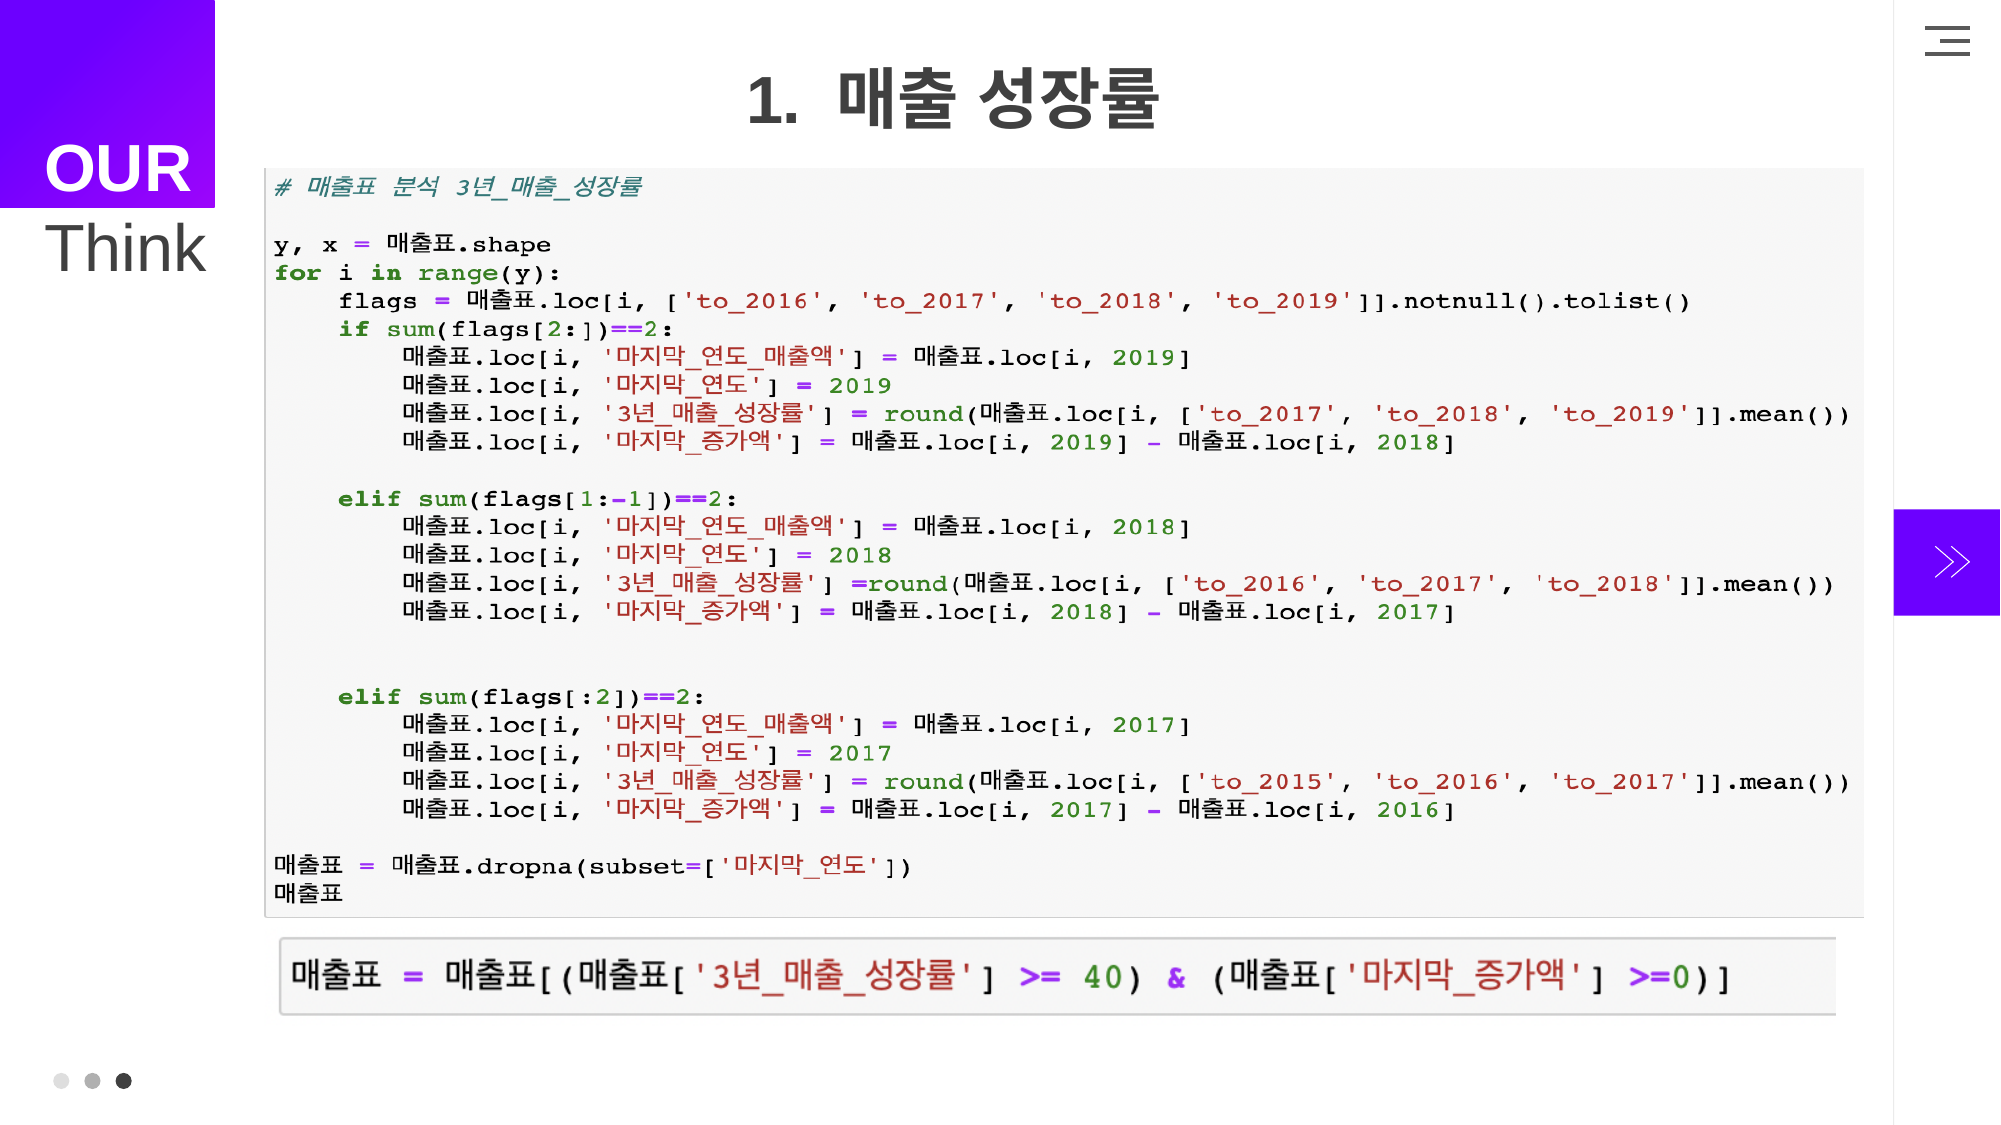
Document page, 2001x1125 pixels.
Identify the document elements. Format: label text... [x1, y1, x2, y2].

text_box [1935, 546, 1951, 578]
picture [264, 927, 1836, 1026]
text_box 1. 매출 성장률 [666, 49, 1242, 144]
text_box [0, 0, 216, 208]
text_box OUR Think [29, 117, 484, 293]
text_box [1895, 508, 2000, 617]
text_box [114, 1071, 133, 1091]
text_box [1925, 27, 1970, 55]
text_box [83, 1071, 102, 1091]
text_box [1951, 546, 1970, 578]
text_box [52, 1071, 71, 1091]
picture [264, 168, 1864, 918]
